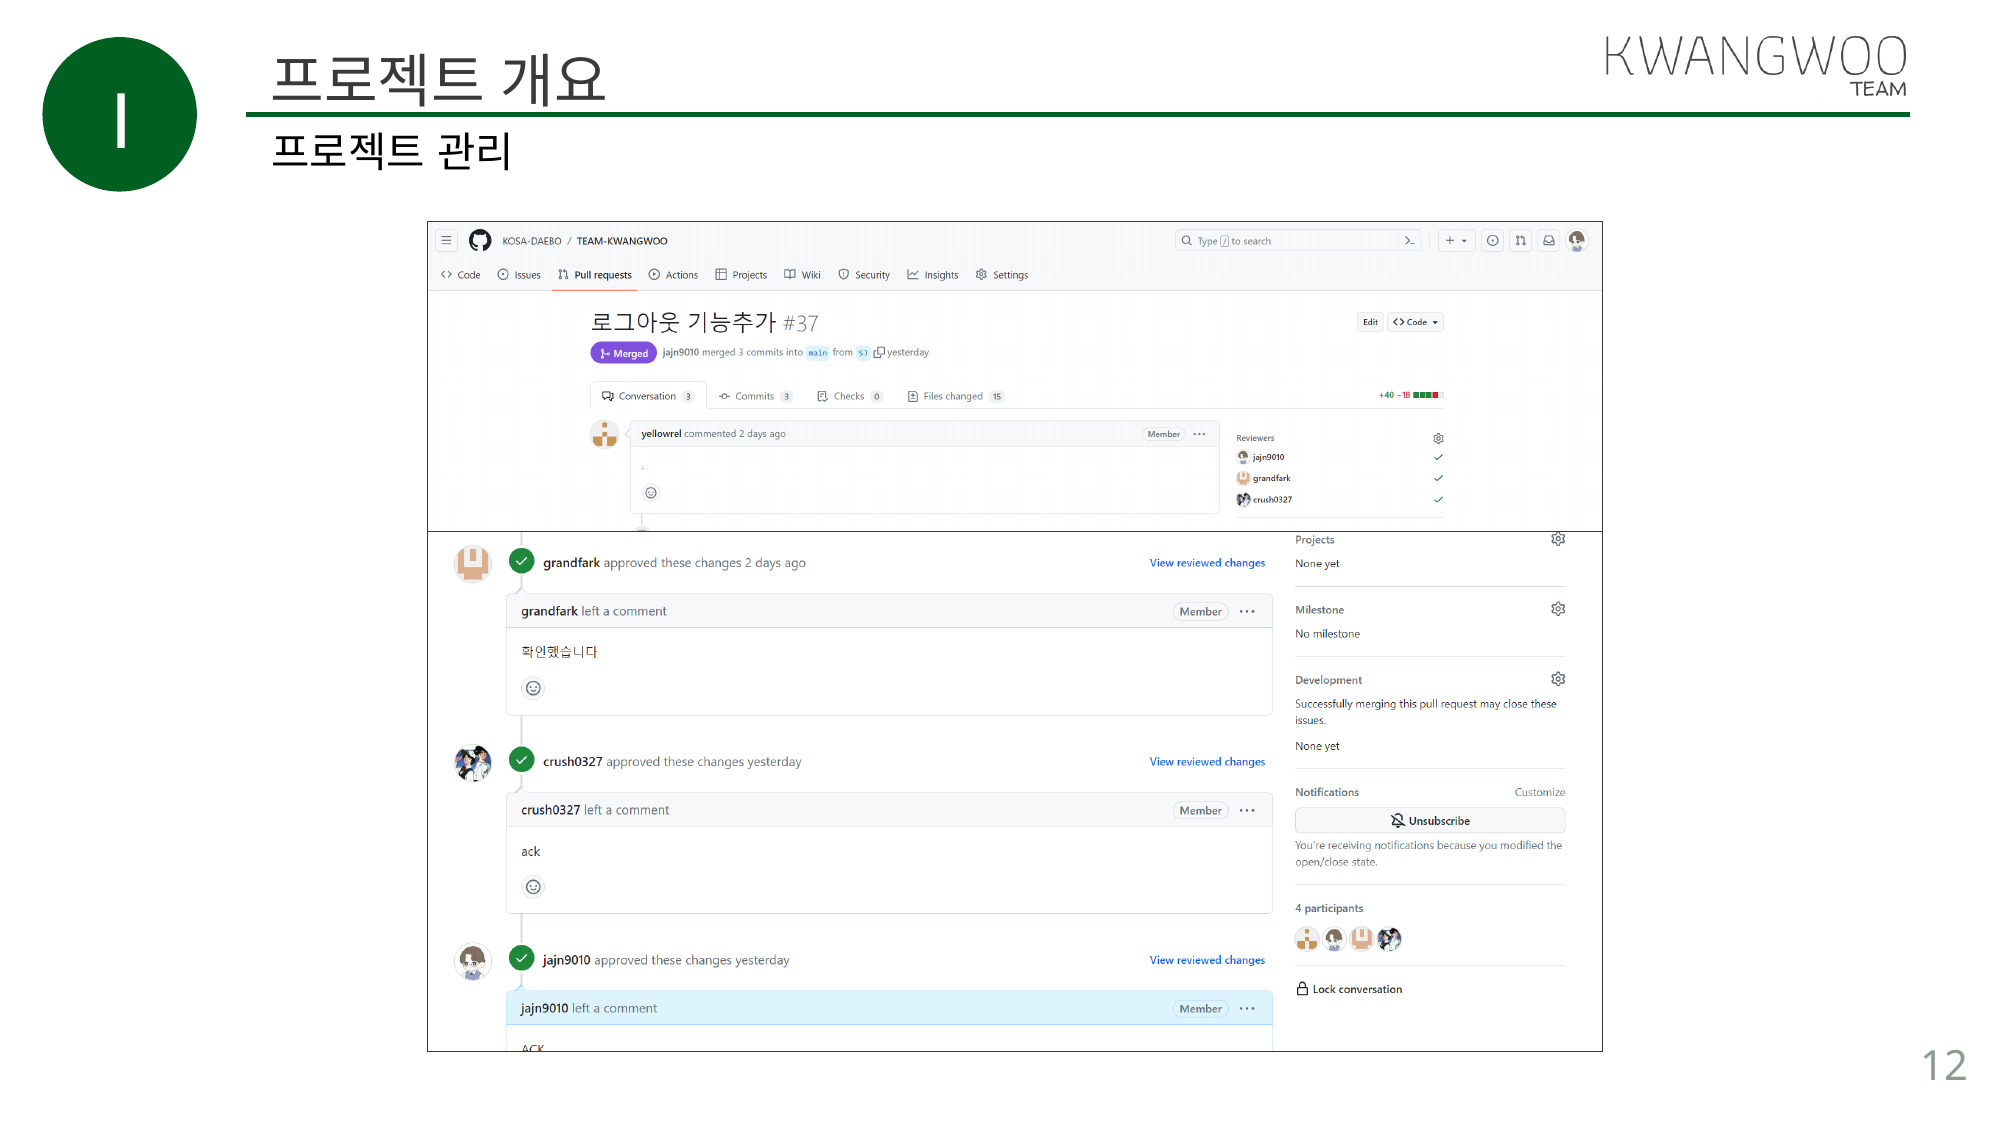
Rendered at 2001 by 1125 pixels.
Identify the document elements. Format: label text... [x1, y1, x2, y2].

text_box [41, 36, 198, 193]
slide_number 12 [1533, 1037, 1984, 1098]
text_box 프로젝트 개요 [255, 37, 623, 114]
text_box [427, 221, 1603, 1052]
picture [1602, 32, 1911, 101]
text_box 프로젝트 개요 [255, 115, 623, 122]
text_box Ⅰ [95, 66, 148, 172]
text_box 프로젝트 관리 [256, 118, 530, 184]
